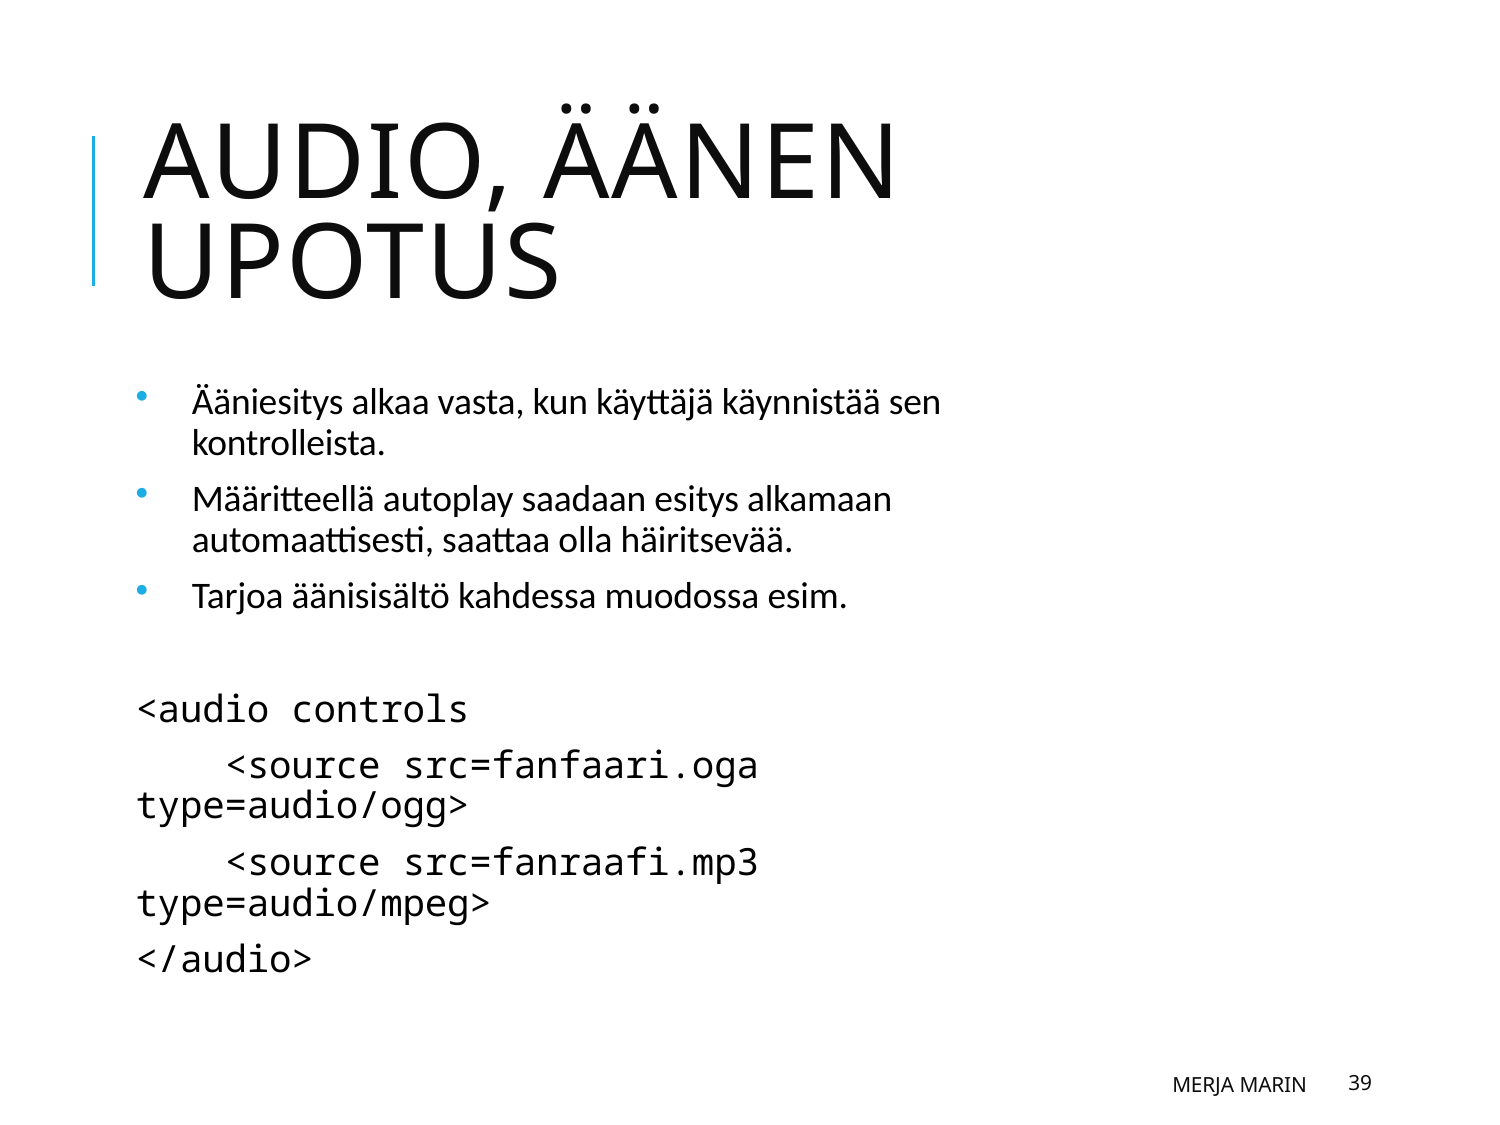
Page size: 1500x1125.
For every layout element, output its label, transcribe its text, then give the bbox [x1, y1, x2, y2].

title Audio, äänen upotus [126, 96, 1113, 342]
slide_number 39 [1333, 1061, 1454, 1107]
footer Merja Marin [595, 1061, 1322, 1107]
text_box Ääniesitys alkaa vasta, kun käyttäjä käynnistää sen kontrolleista. Määritteellä autoplay saadaan esitys alkamaan automaattisesti, saattaa olla häiritsevää. Tarjoa äänisisältö kahdessa muodossa esim. <audio controls <source src=fanfaari.oga type=audio/ogg> <source src=fanraafi.mp3 type=audio/mpeg> </audio> [126, 374, 1113, 1035]
